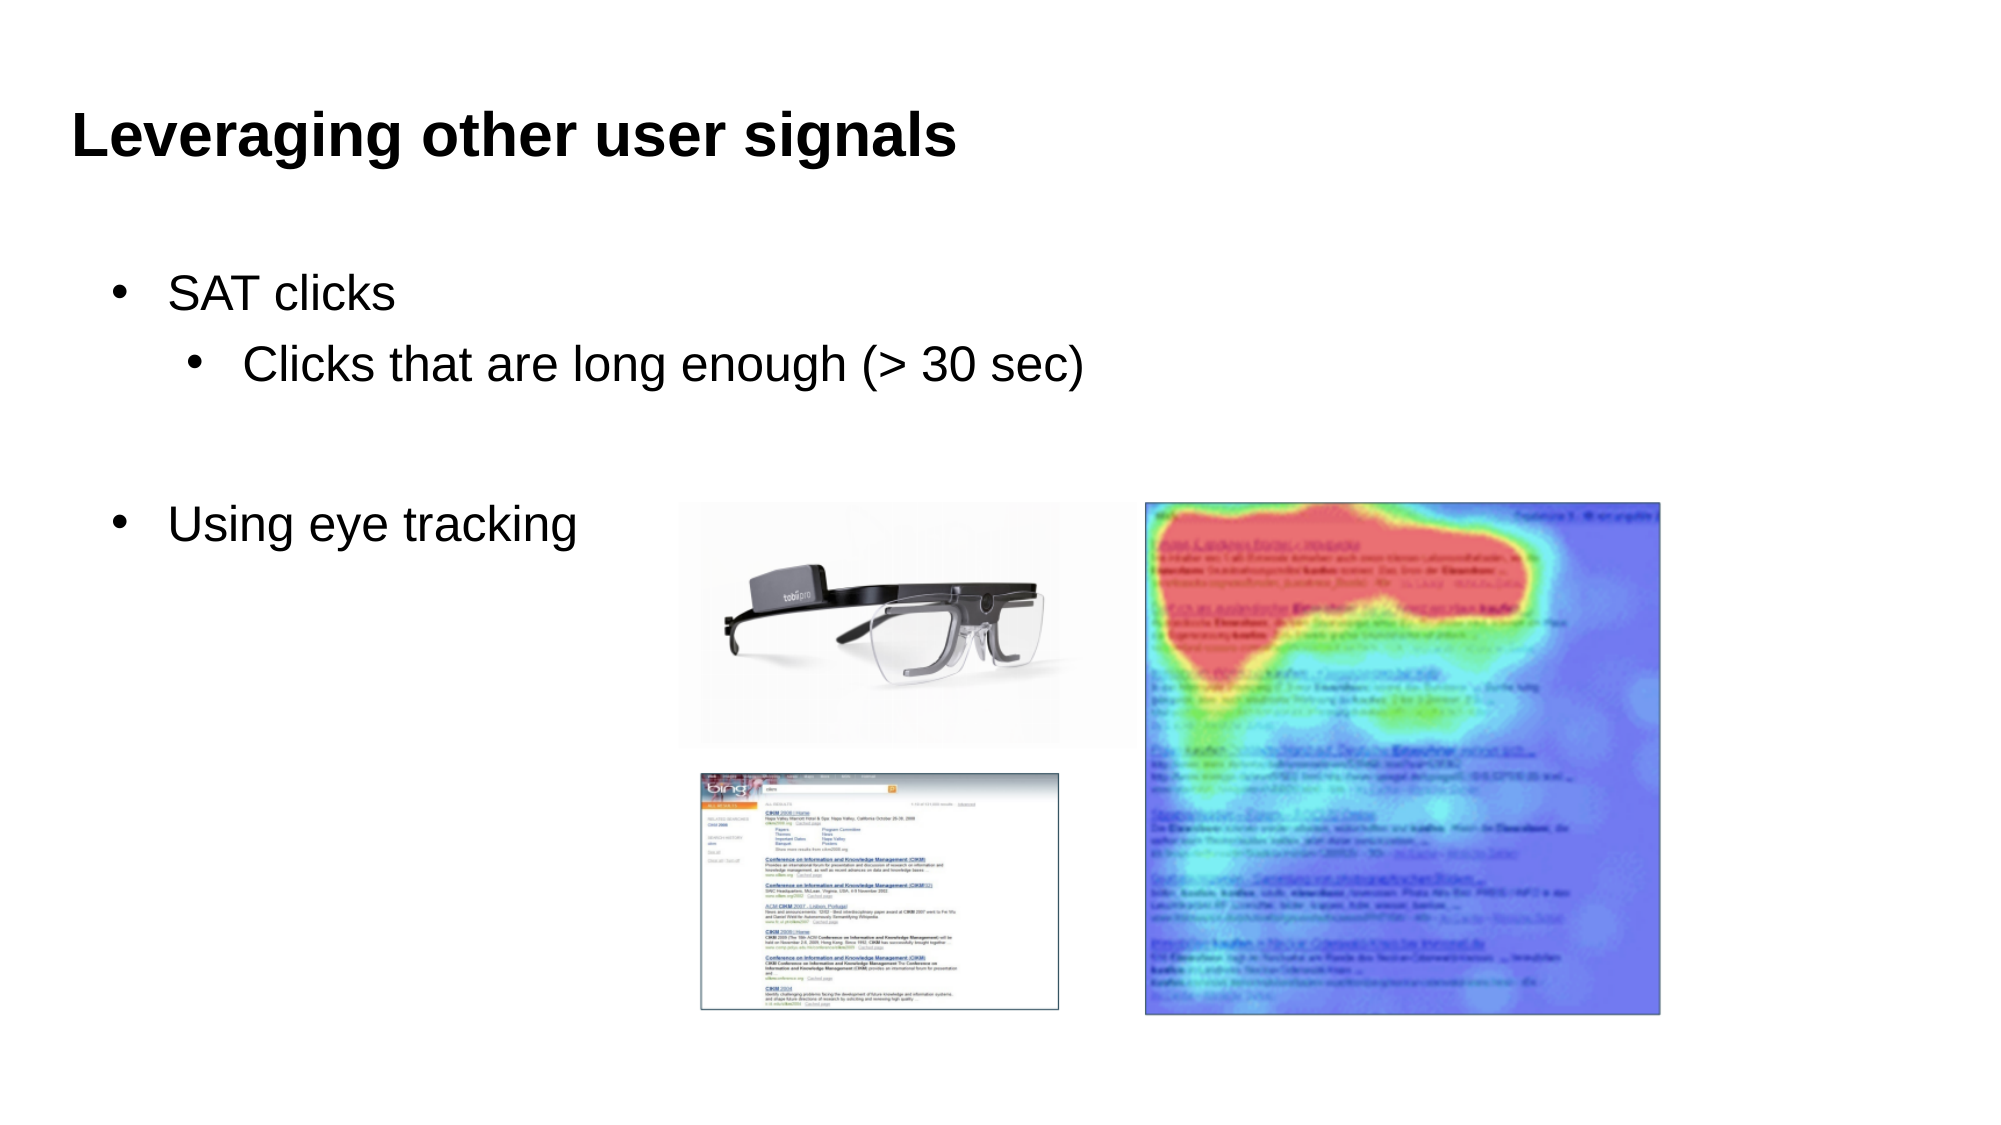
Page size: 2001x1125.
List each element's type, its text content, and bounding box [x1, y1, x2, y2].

list SAT clicks Clicks that are long enough (> 30 sec) Using eye tracking [103, 252, 1916, 1074]
picture [677, 499, 1675, 1030]
title Leveraging other user signals [62, 86, 1795, 196]
